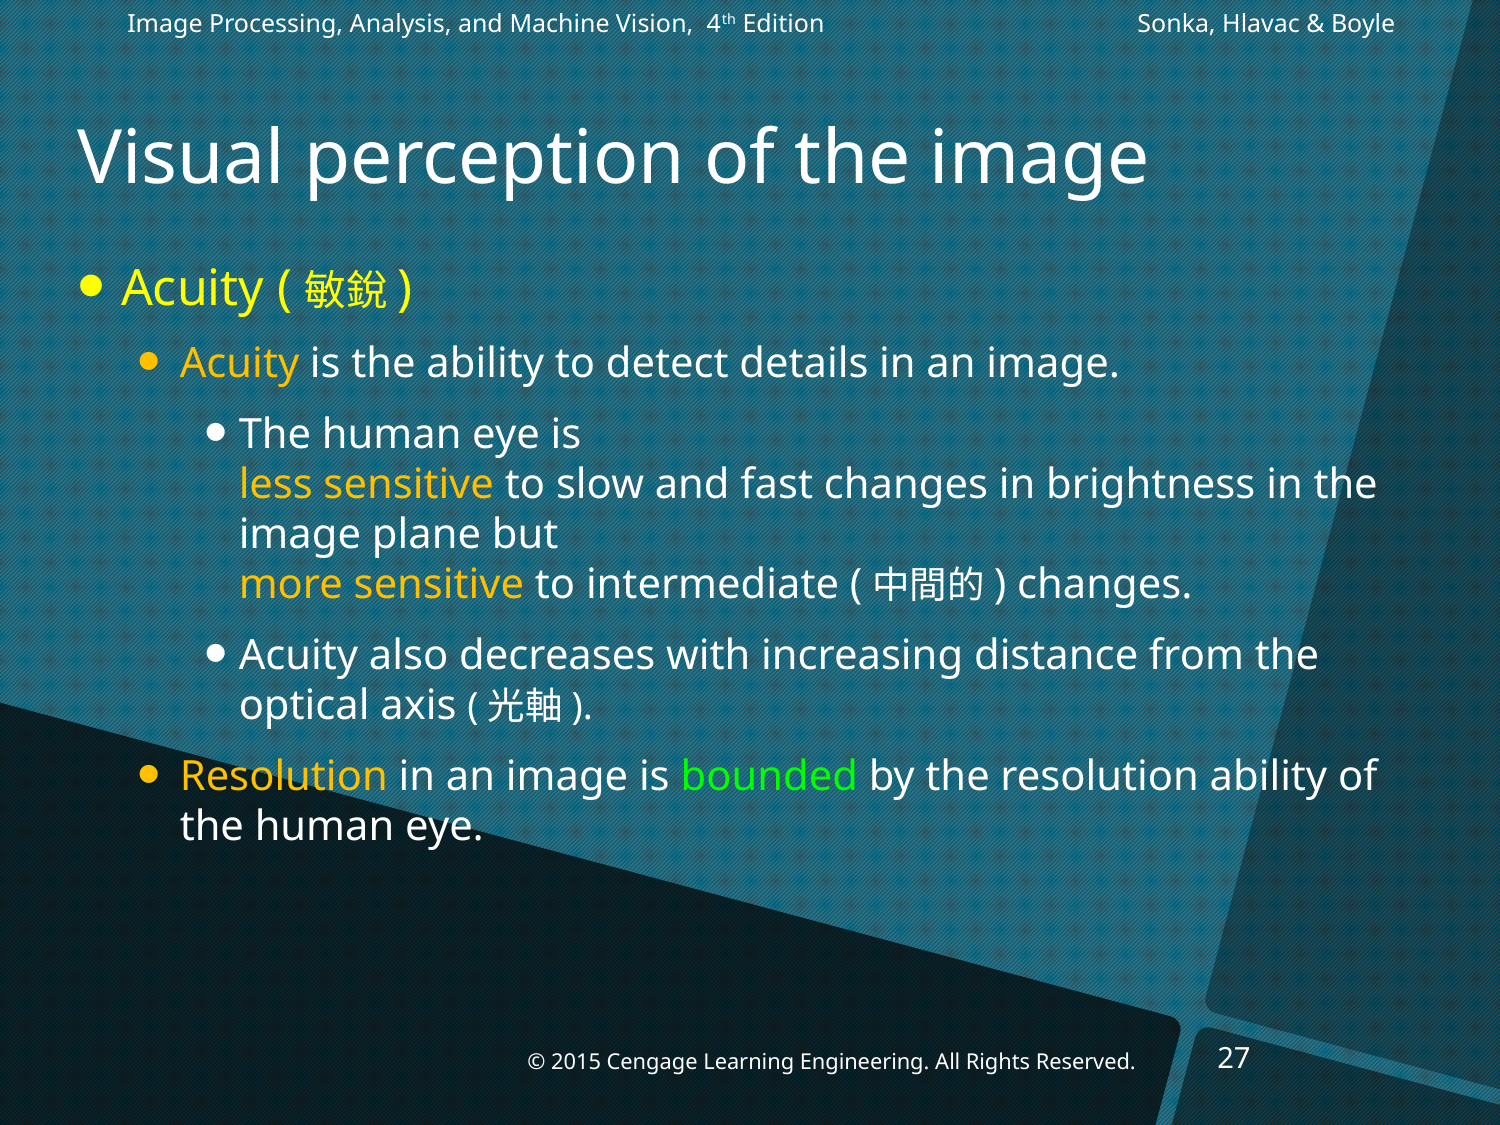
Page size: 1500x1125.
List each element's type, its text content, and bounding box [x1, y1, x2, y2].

footer © 2015 Cengage Learning Engineering. All Rights Reserved. [512, 1032, 1163, 1093]
title Visual perception of the image [62, 82, 1463, 225]
text_box Image Processing, Analysis, and Machine Vision, 4th Edition Sonka, Hlavac & Boyle [112, 0, 1413, 45]
list Acuity (敏銳) Acuity is the ability to detect details in an image. The human eye is less sensitive to slow and fast changes in brightness in the image plane but more sensitive to intermediate (中間的) changes. Acuity also decreases with increasing distance from the optical axis (光軸). Resolution in an image is bounded by the resolution ability of the human eye. [62, 247, 1463, 1005]
slide_number 27 [1202, 1024, 1463, 1094]
